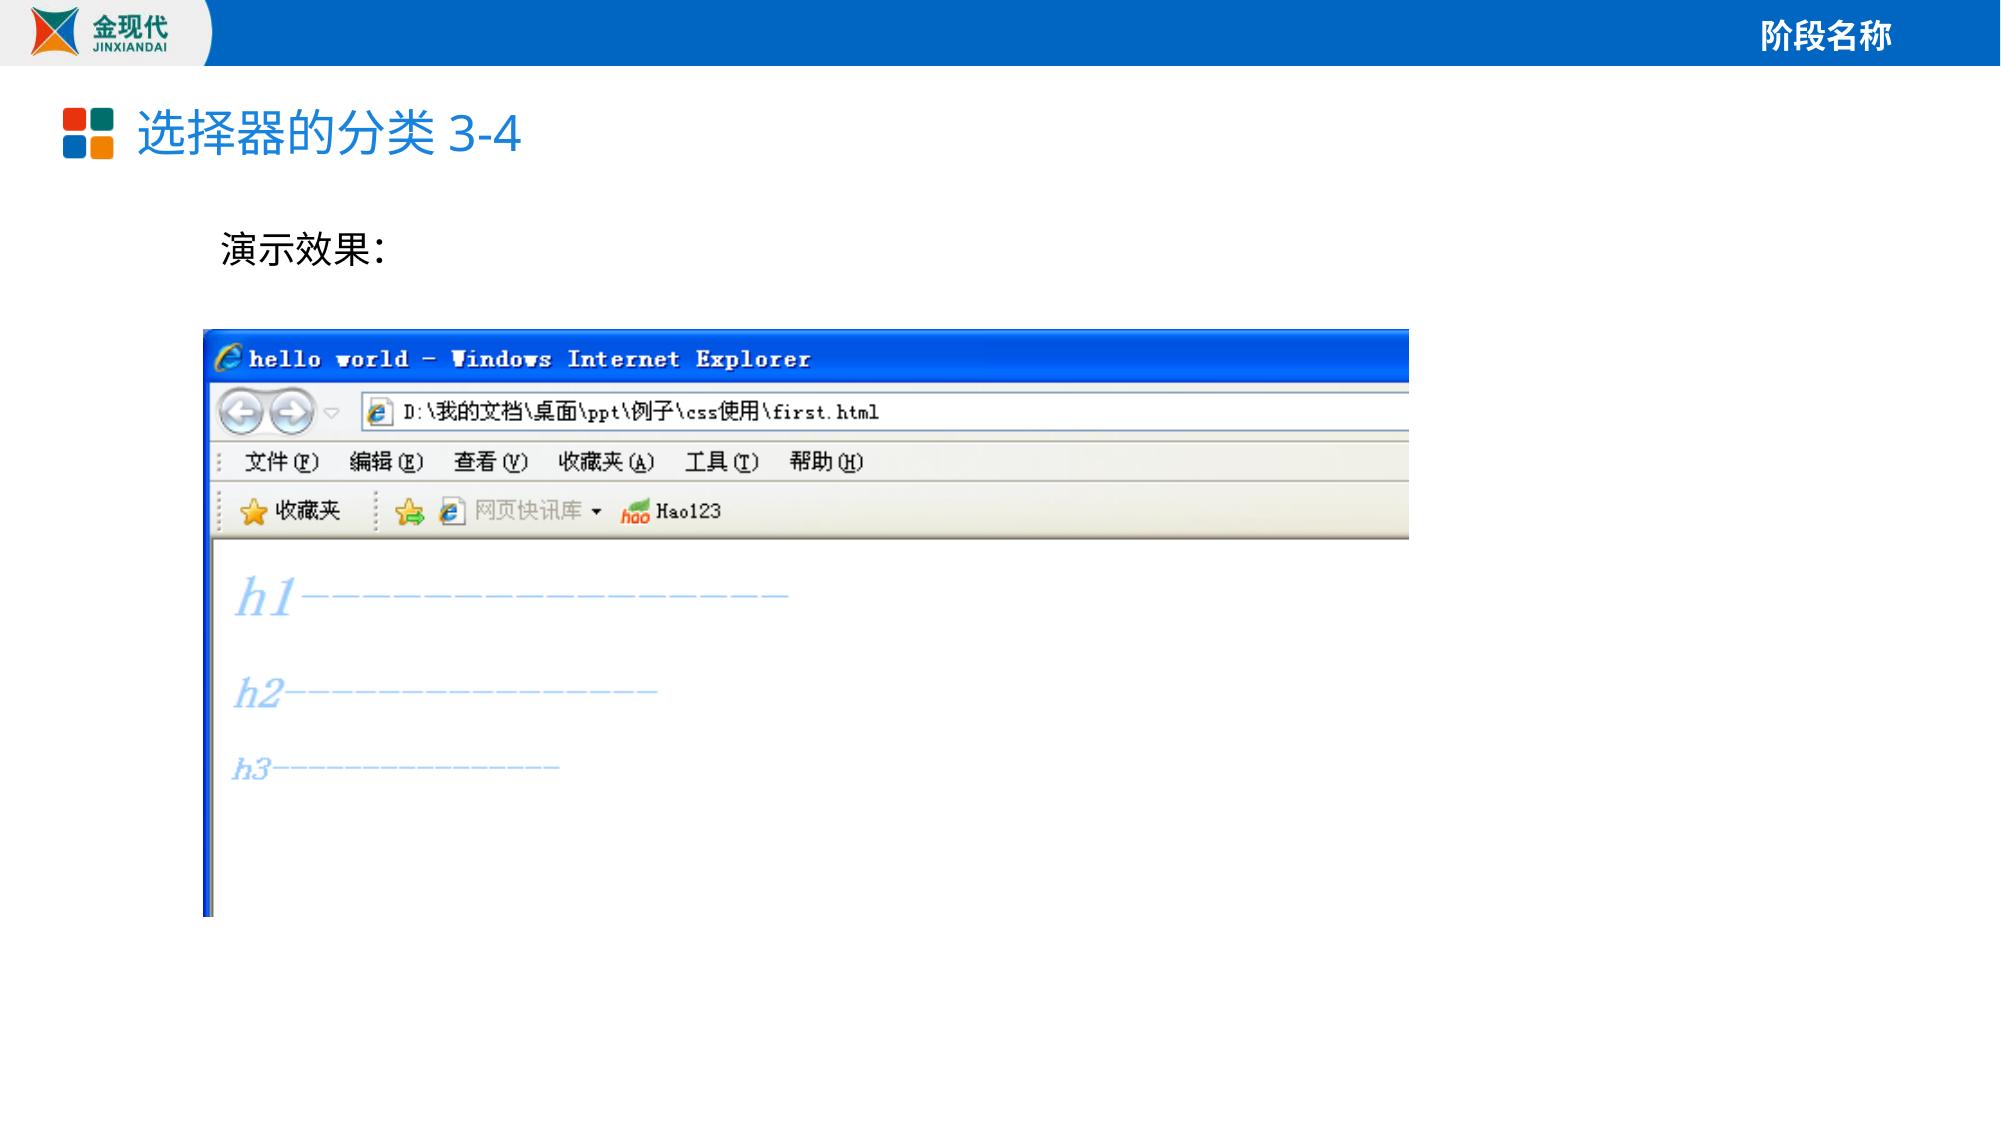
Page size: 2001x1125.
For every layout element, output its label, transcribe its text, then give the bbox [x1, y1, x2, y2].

picture [203, 329, 1409, 917]
picture [63, 101, 117, 165]
text_box 演示效果： [205, 223, 1422, 790]
title 选择器的分类3-4 [121, 97, 842, 173]
picture [0, 0, 2001, 66]
